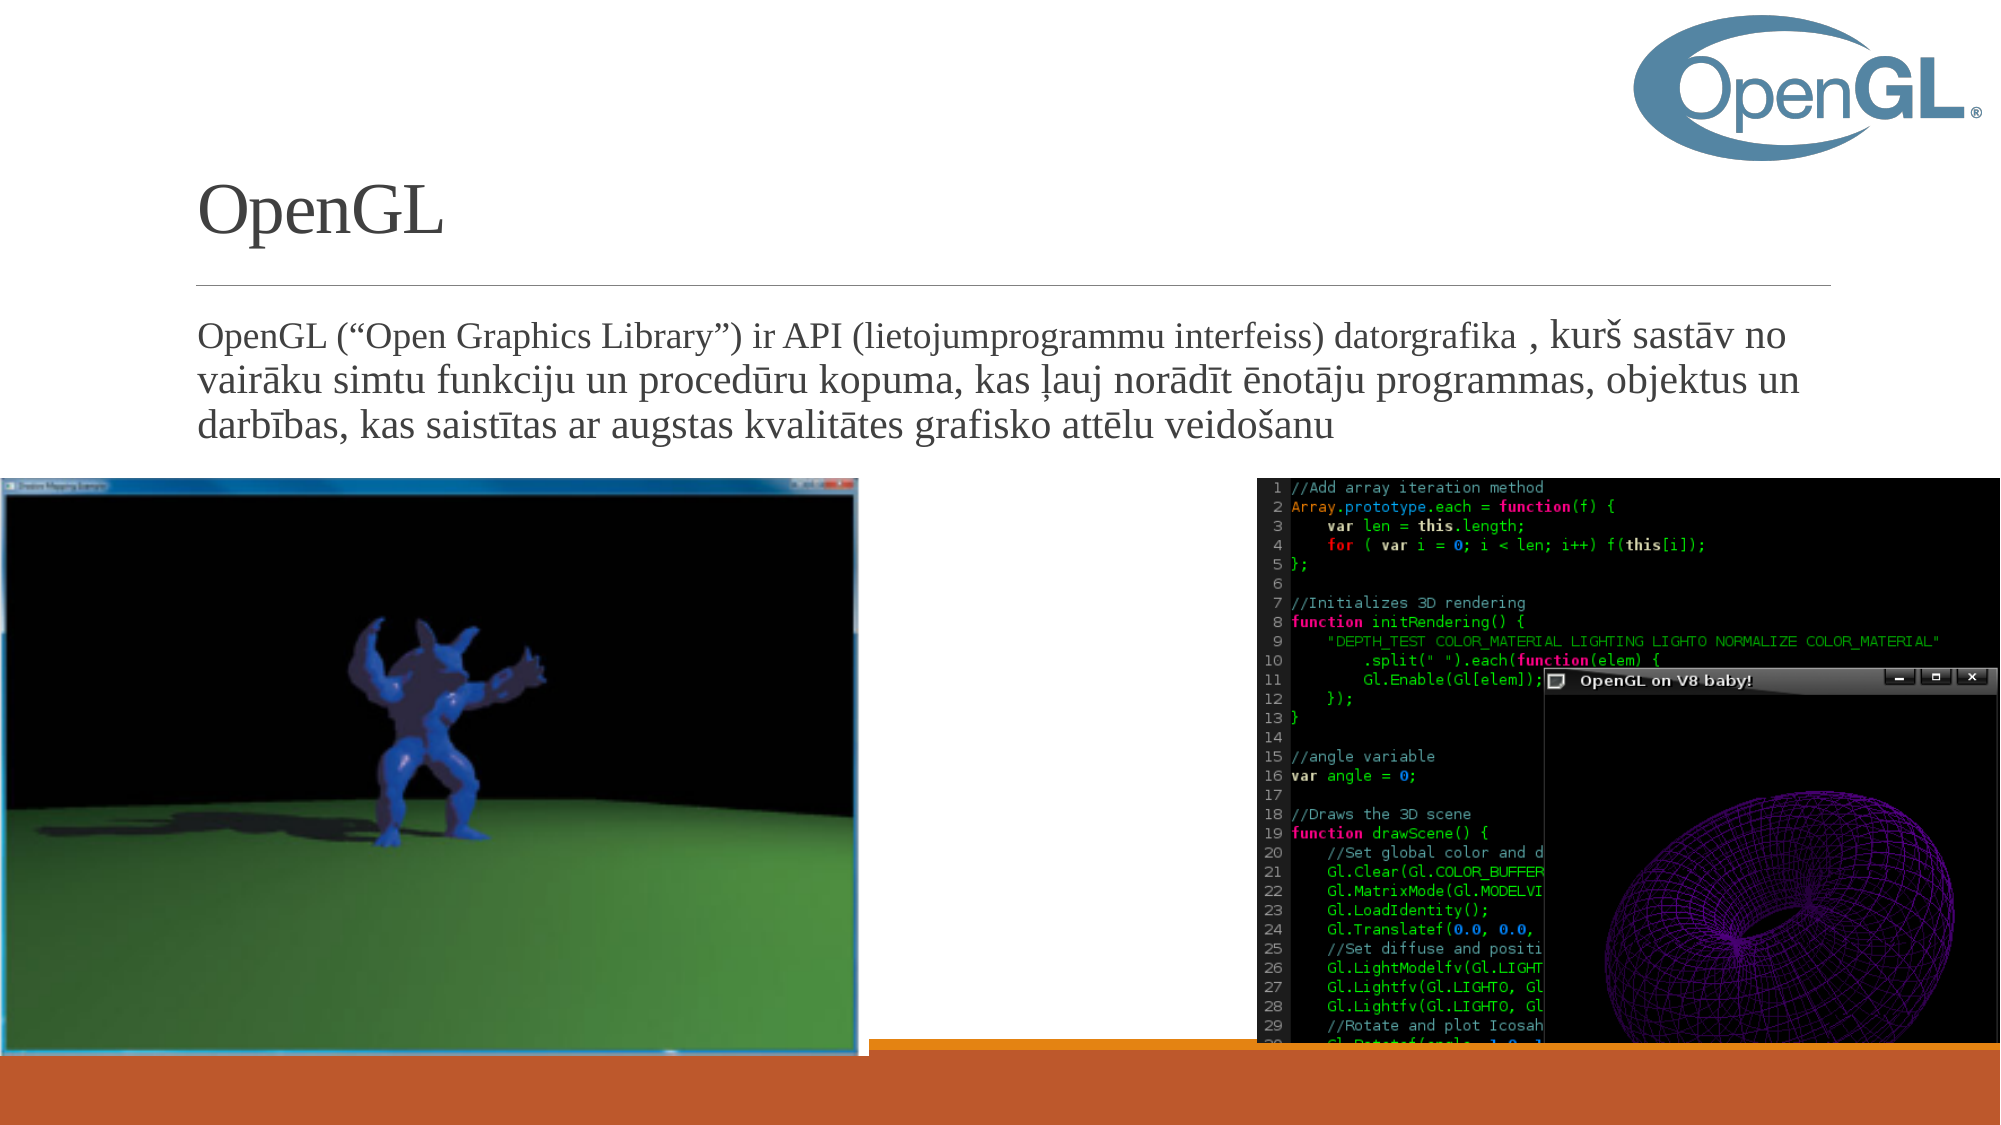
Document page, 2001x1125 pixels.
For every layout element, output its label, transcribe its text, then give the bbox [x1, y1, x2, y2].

picture [0, 477, 870, 1056]
title OpenGL [182, 102, 1753, 293]
picture [1614, 7, 2000, 169]
picture [1256, 477, 2000, 1044]
list OpenGL (“Open Graphics Library”) ir API (lietojumprogrammu interfeiss) datorgrafika , kurš sastāv no vairāku simtu funkciju un procedūru kopuma, kas ļauj norādīt ēnotāju programmas, objektus un darbības, kas saistītas ar augstas kvalitātes grafisko attēlu veidošanu [182, 304, 1851, 907]
